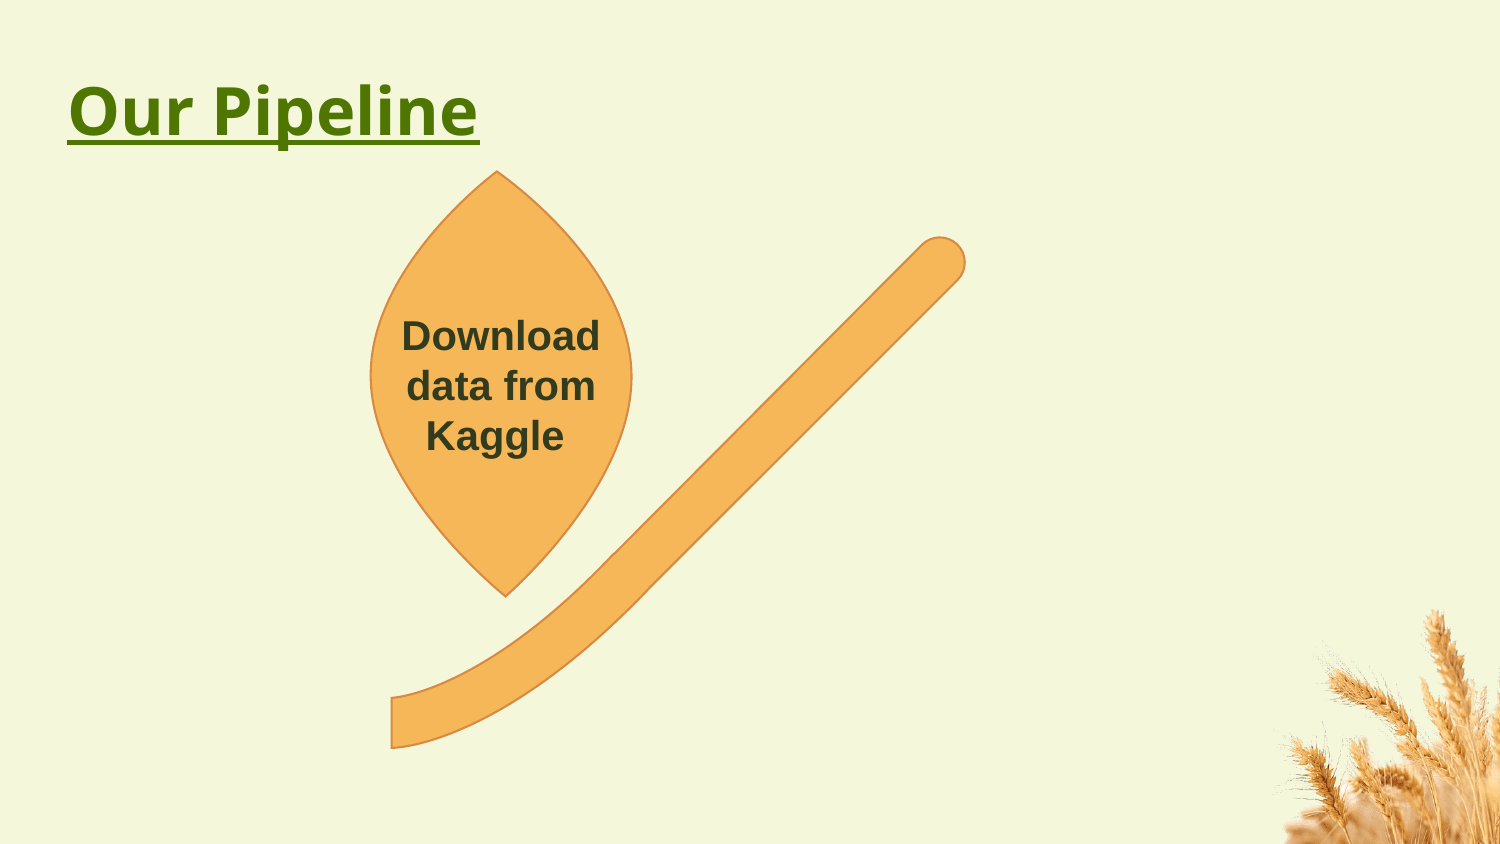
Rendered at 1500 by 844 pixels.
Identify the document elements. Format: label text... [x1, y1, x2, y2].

text_box [391, 237, 965, 748]
text_box Download data from Kaggle [370, 171, 632, 597]
text_box Our Pipeline [52, 61, 495, 156]
picture [1251, 596, 1500, 844]
